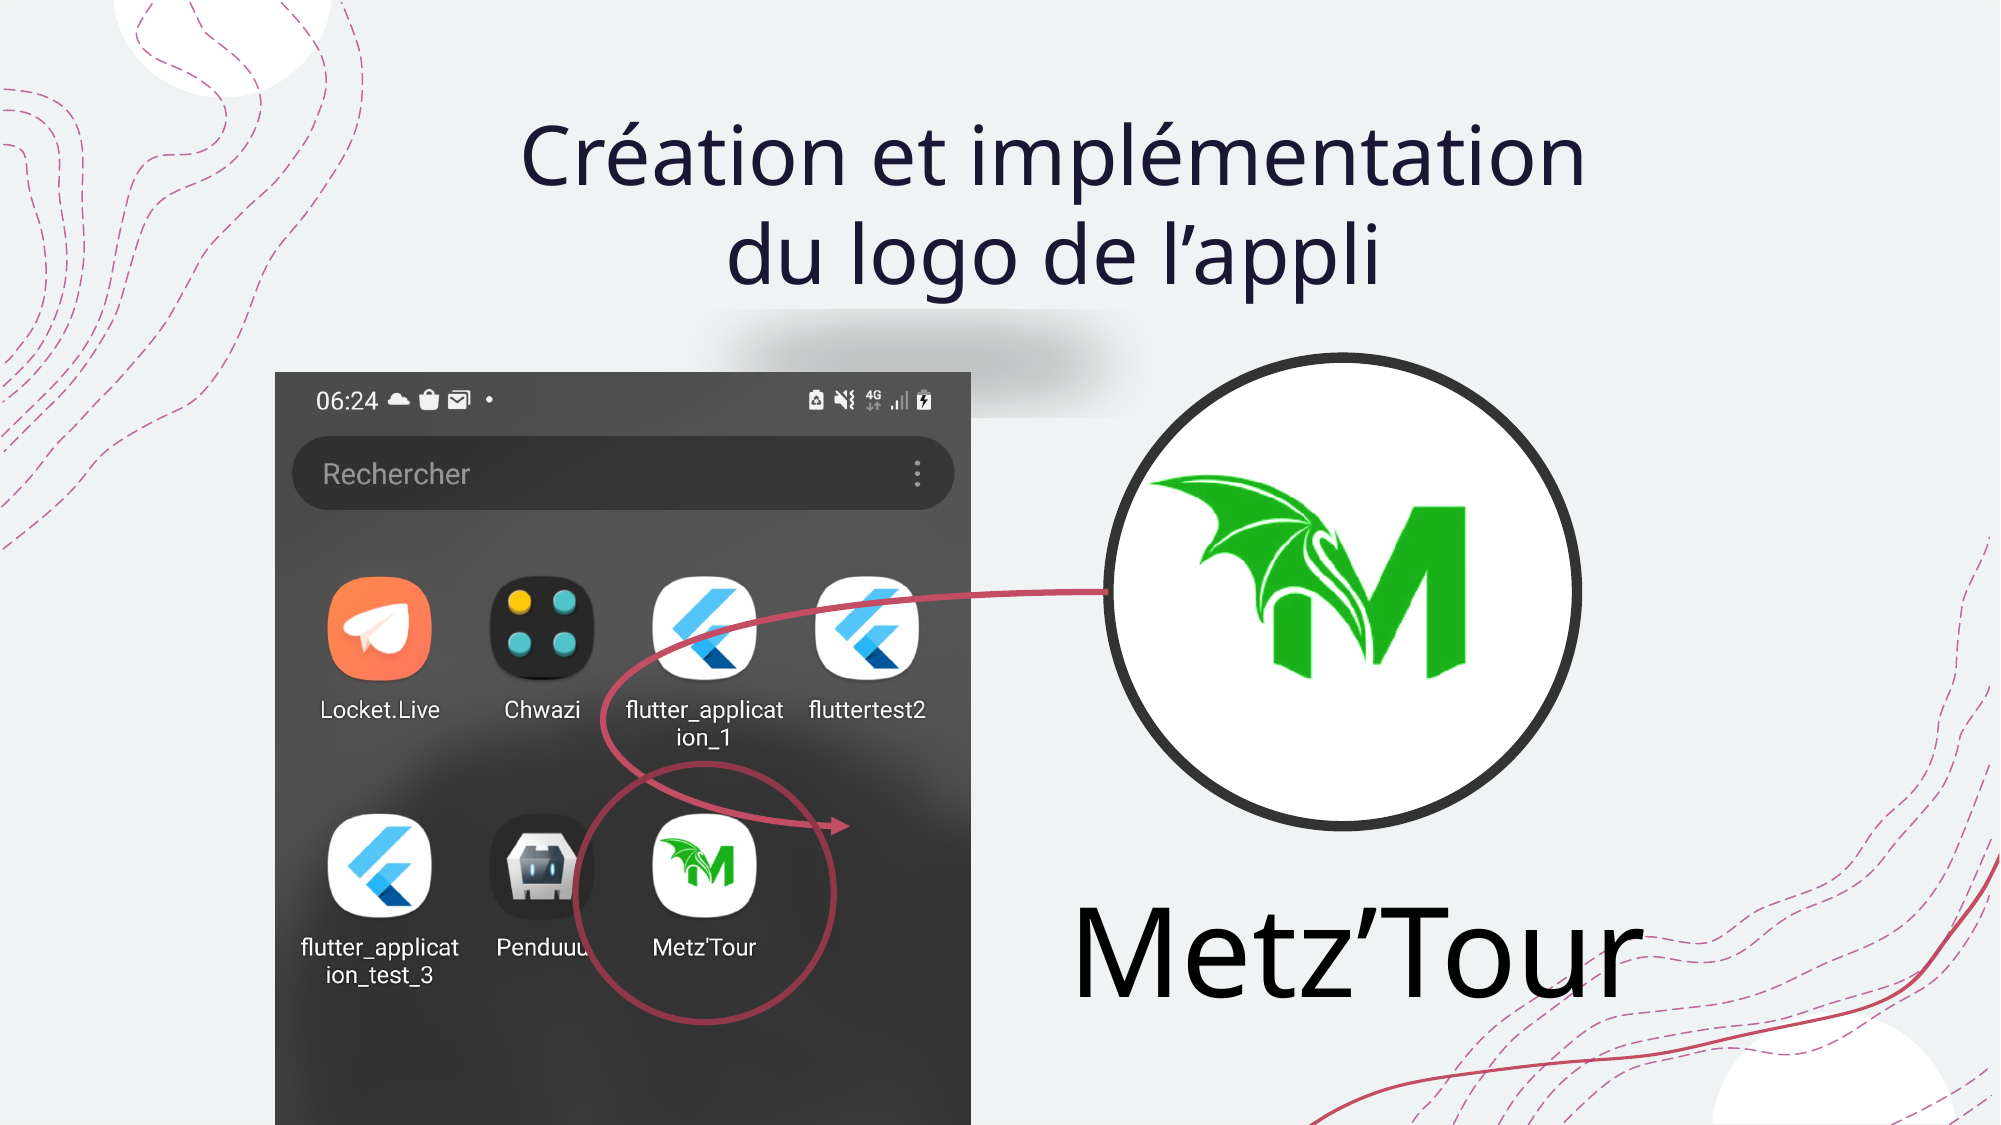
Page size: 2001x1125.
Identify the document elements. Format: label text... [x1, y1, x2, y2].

text_box Metz’Tour [971, 865, 2000, 1030]
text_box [849, 591, 1109, 827]
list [1108, 357, 1577, 827]
picture [275, 372, 971, 1125]
title Création et implémentation du logo de l’appli [453, 93, 1656, 311]
